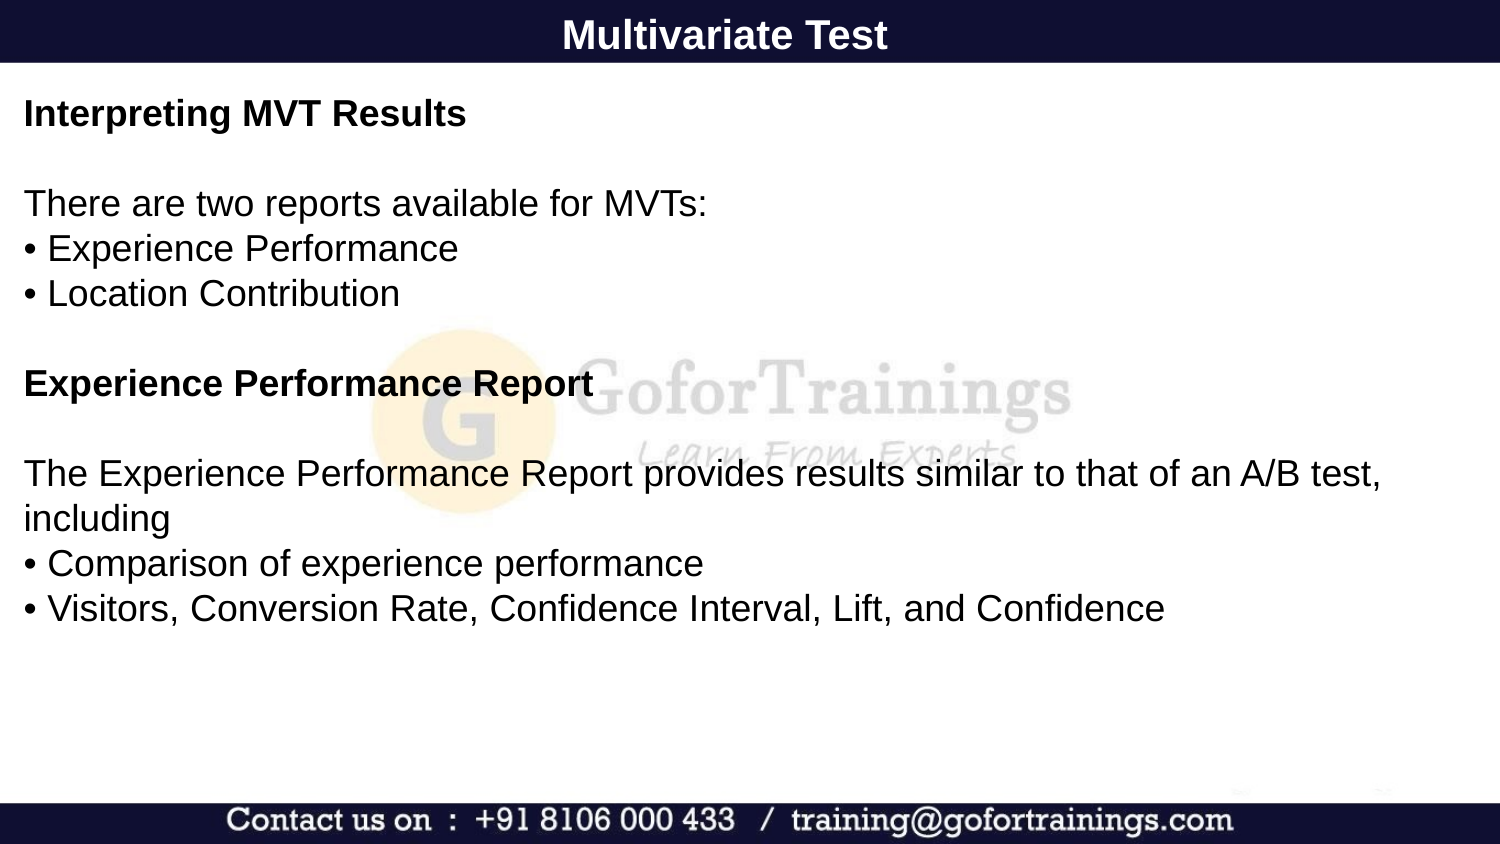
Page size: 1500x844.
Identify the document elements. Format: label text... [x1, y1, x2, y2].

text_box Interpreting MVT Results There are two reports available for MVTs: • Experience Performance • Location Contribution Experience Performance Report The Experience Performance Report provides results similar to that of an A/B test, including • Comparison of experience performance • Visitors, Conversion Rate, Confidence Interval, Lift, and Confidence [8, 81, 1480, 772]
text_box Multivariate Test [547, 0, 1068, 65]
picture [0, 0, 1500, 844]
